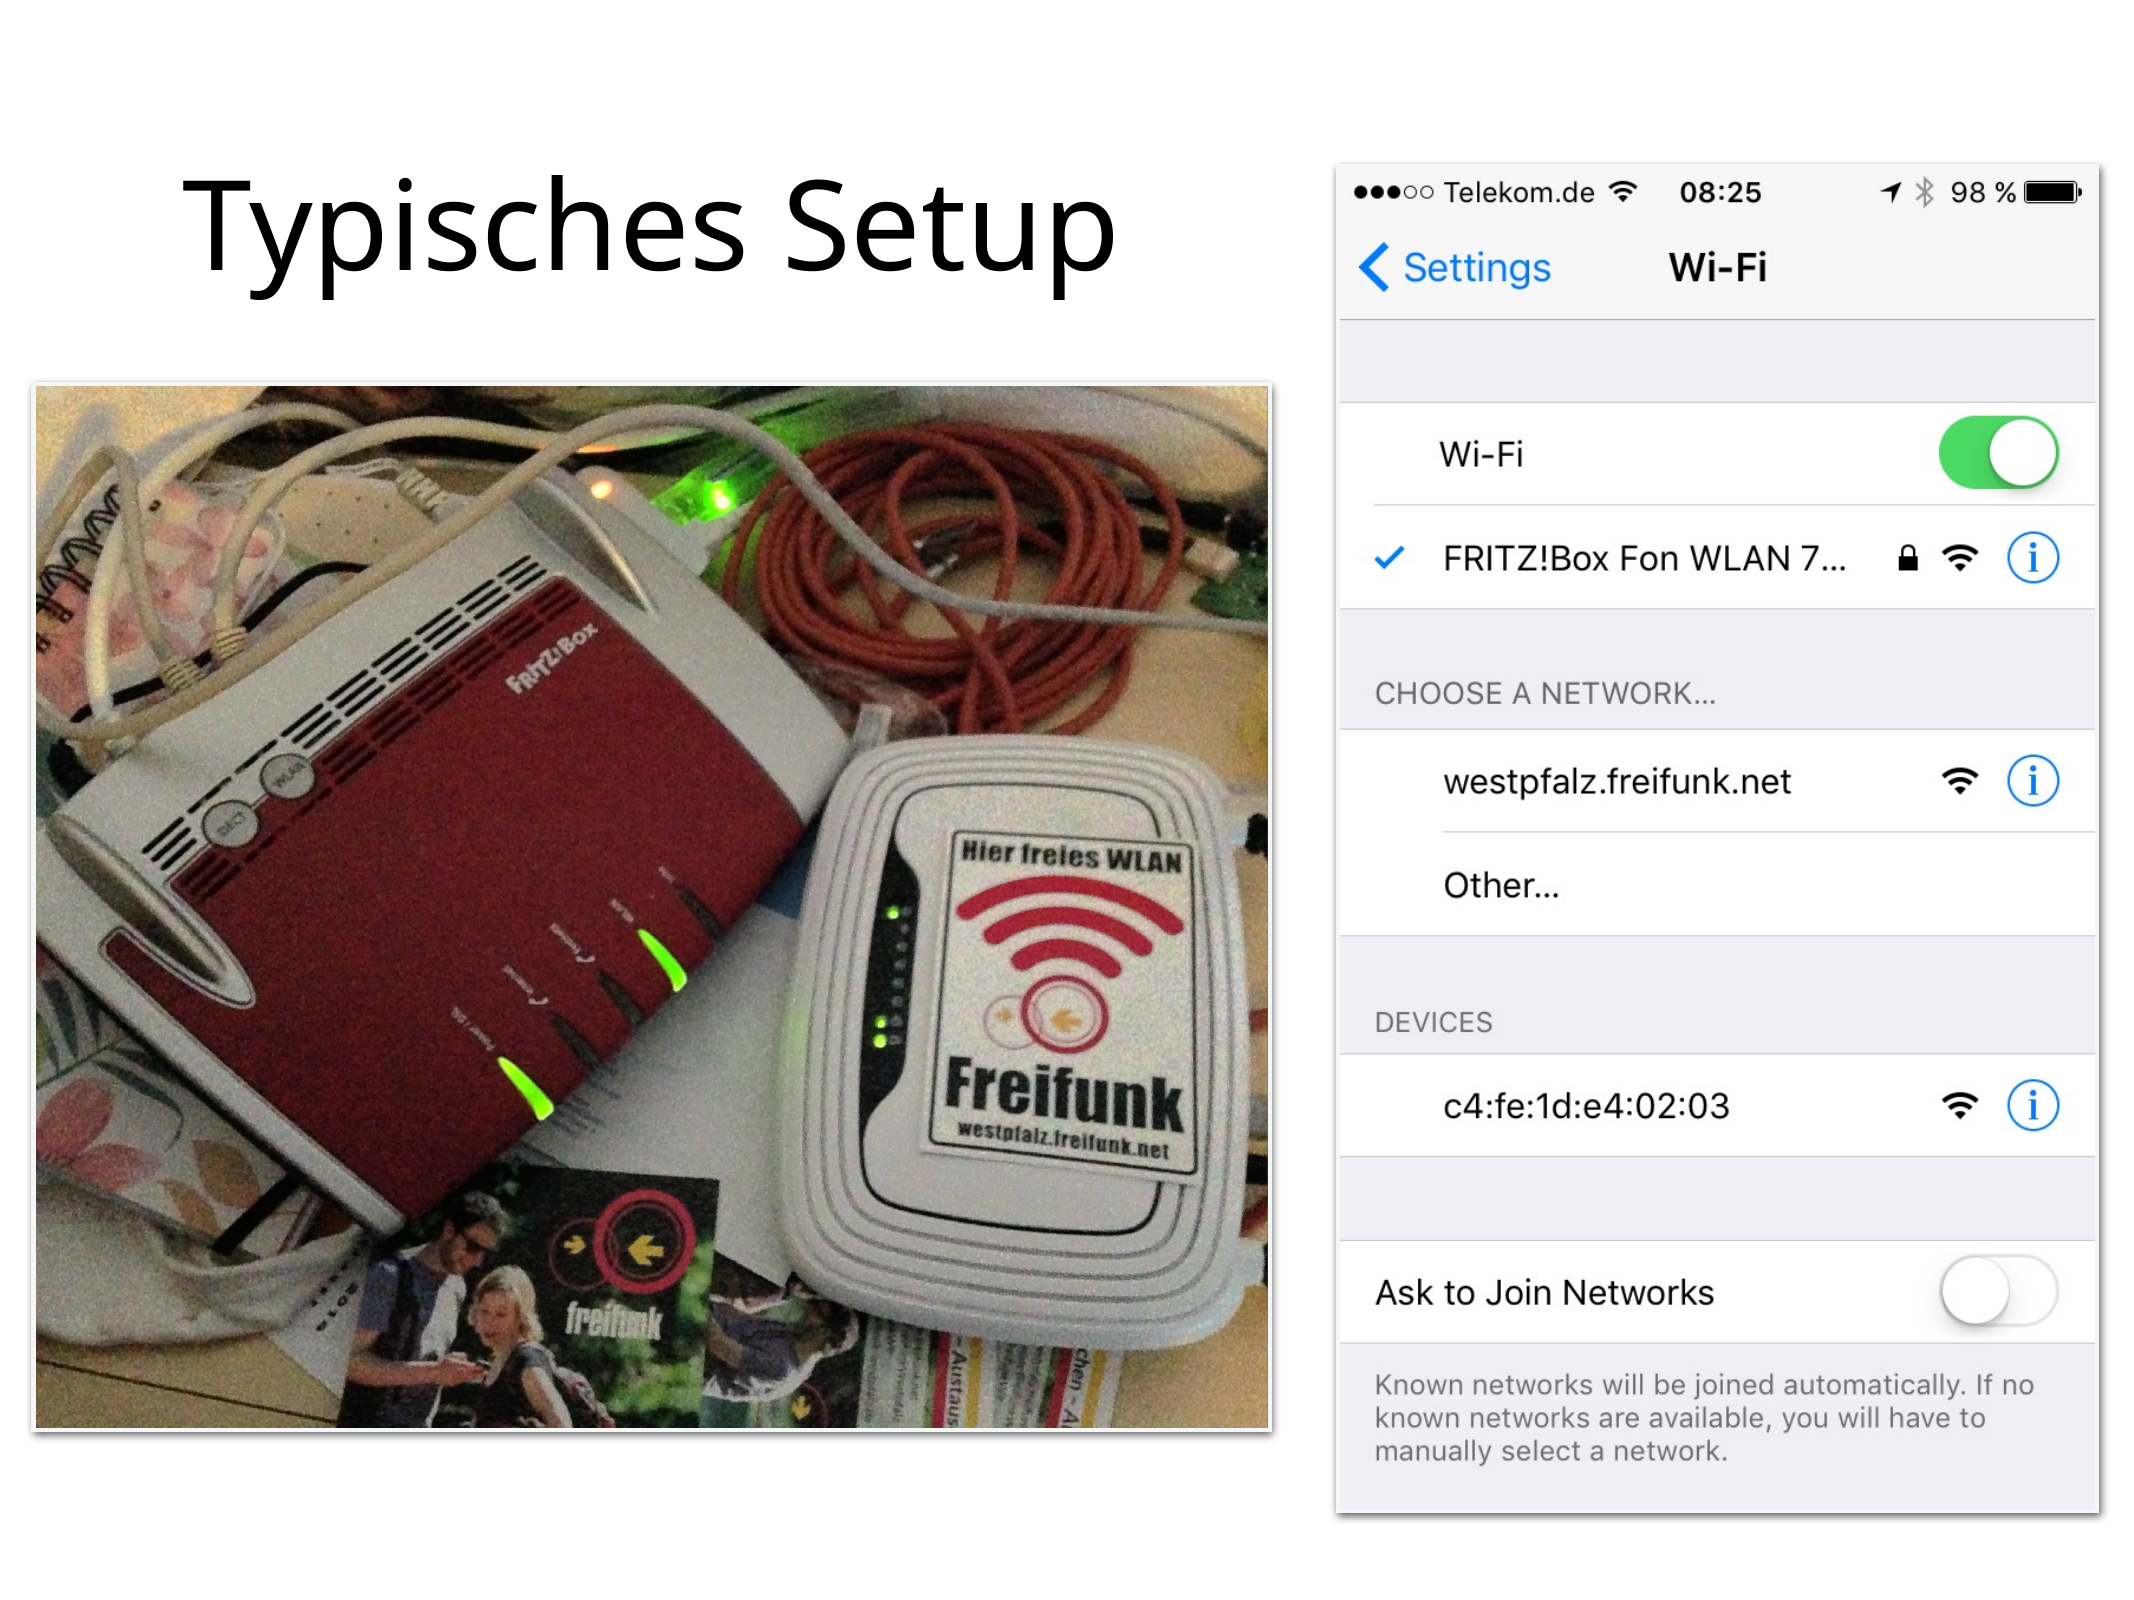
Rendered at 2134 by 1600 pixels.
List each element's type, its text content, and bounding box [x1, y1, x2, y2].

title Typisches Setup [127, 0, 1176, 296]
picture [1339, 168, 2096, 1510]
picture [35, 385, 1268, 1429]
